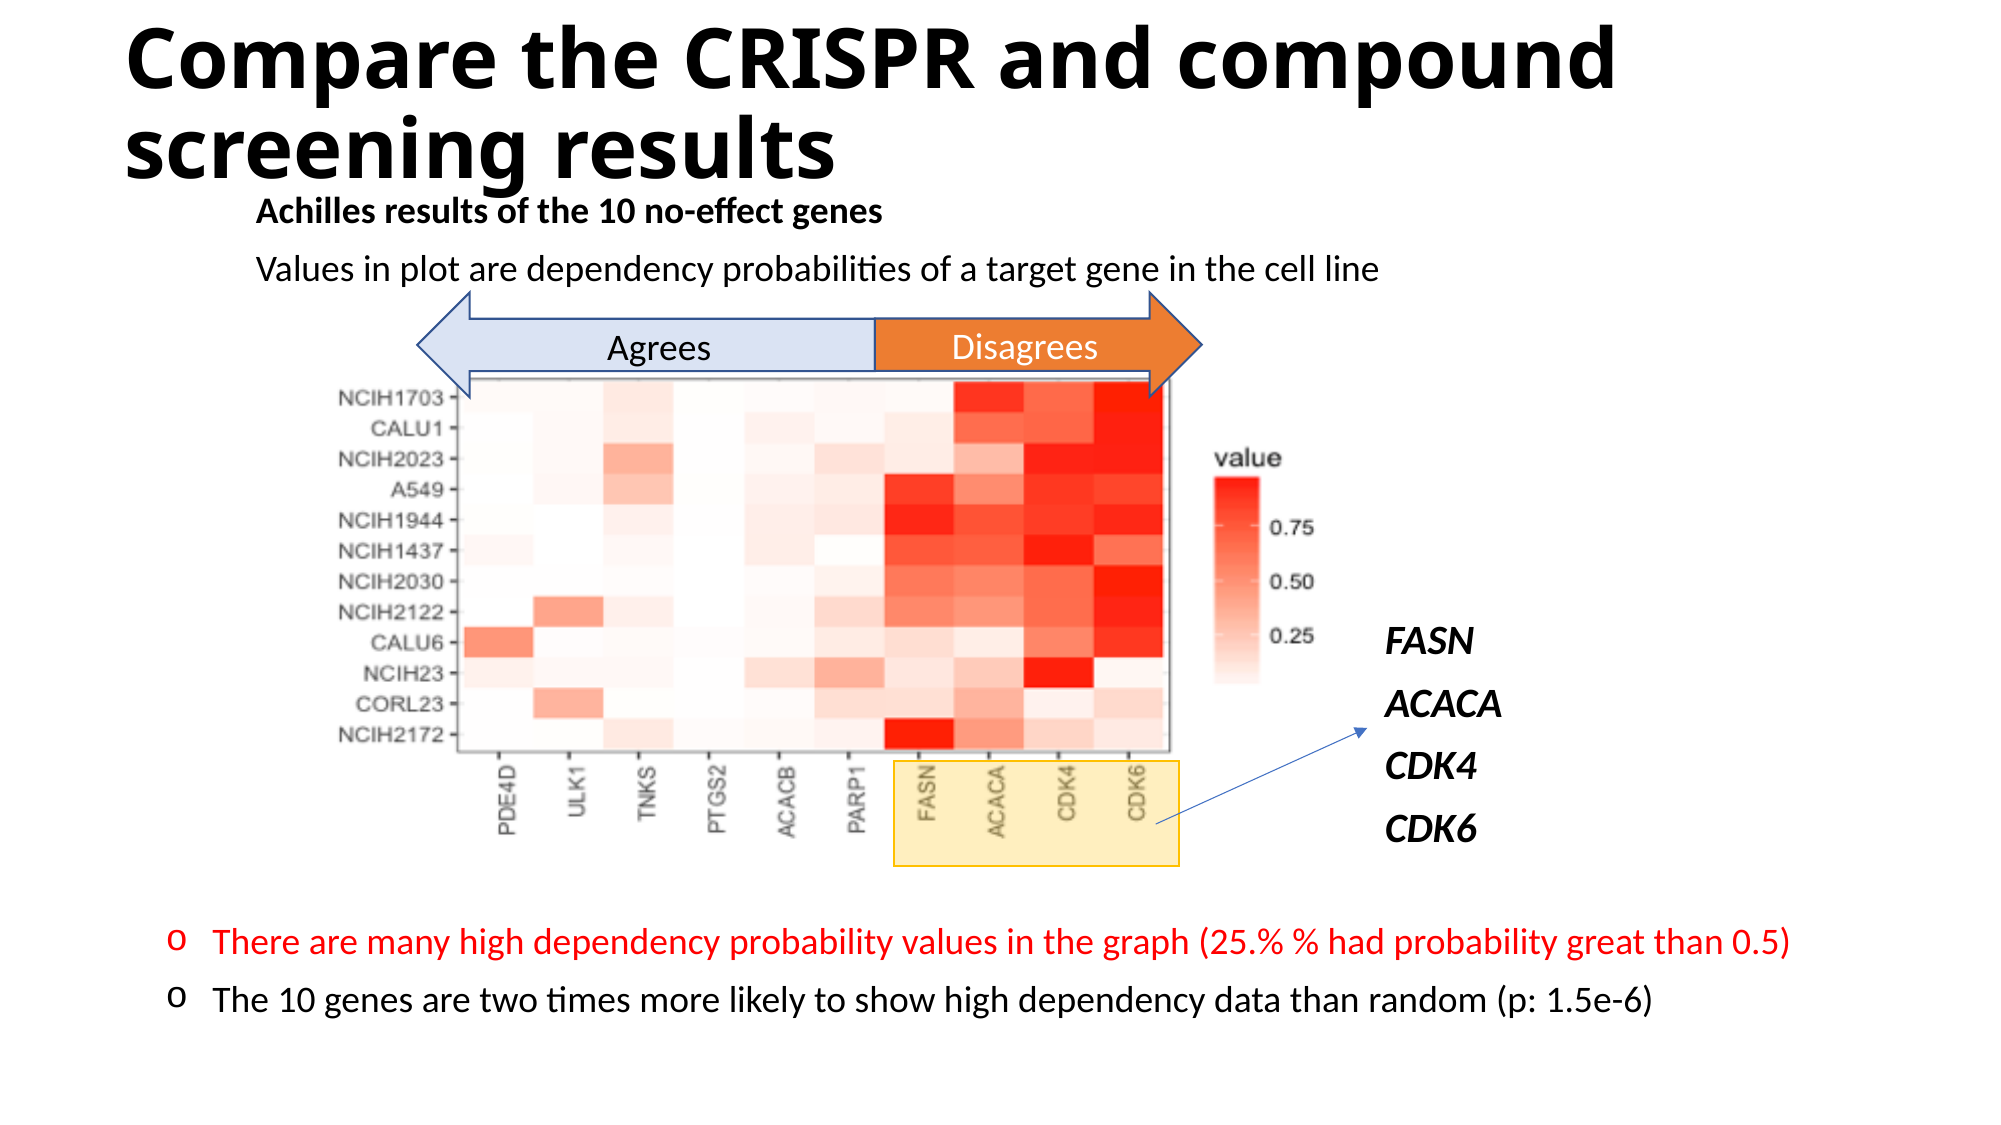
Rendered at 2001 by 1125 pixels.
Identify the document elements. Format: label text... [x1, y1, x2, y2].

text_box There are many high dependency probability values in the graph (25.% % had probability great than 0.5) The 10 genes are two times more likely to show high dependency data than random (p: 1.5e-6) [150, 910, 1850, 1028]
picture [294, 358, 1336, 853]
text_box Agrees [415, 290, 873, 358]
text_box Disagrees [873, 289, 1204, 358]
title Compare the CRISPR and compound screening results [109, 35, 1953, 179]
text_box [893, 853, 1180, 867]
text_box Achilles results of the 10 no-effect genes Values in plot are dependency probabilities of a target gene in the cell line [241, 178, 1405, 296]
text_box FASN ACACA CDK4 CDK6 [1370, 605, 1528, 858]
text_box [1155, 727, 1368, 824]
